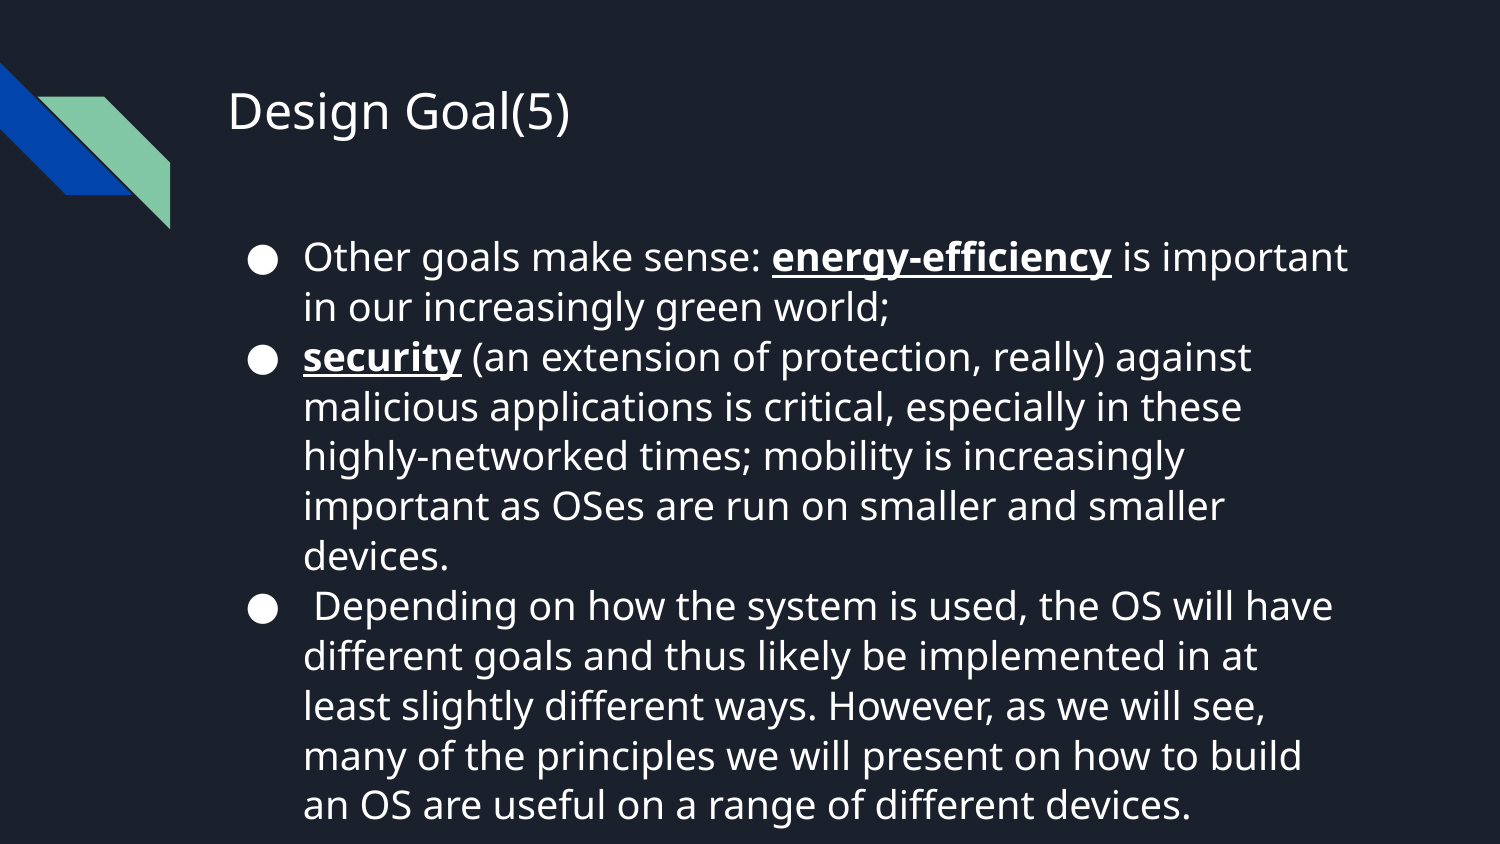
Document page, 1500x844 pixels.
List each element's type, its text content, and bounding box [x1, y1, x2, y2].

title Design Goal(5) [212, 64, 1368, 214]
list Other goals make sense: energy-efficiency is important in our increasingly green world; security (an extension of protection, really) against malicious applications is critical, especially in these highly-networked times; mobility is increasingly important as OSes are run on smaller and smaller devices. Depending on how the system is used, the OS will have different goals and thus likely be implemented in at least slightly different ways. However, as we will see, many of the principles we will present on how to build an OS are useful on a range of different devices. [212, 214, 1368, 693]
